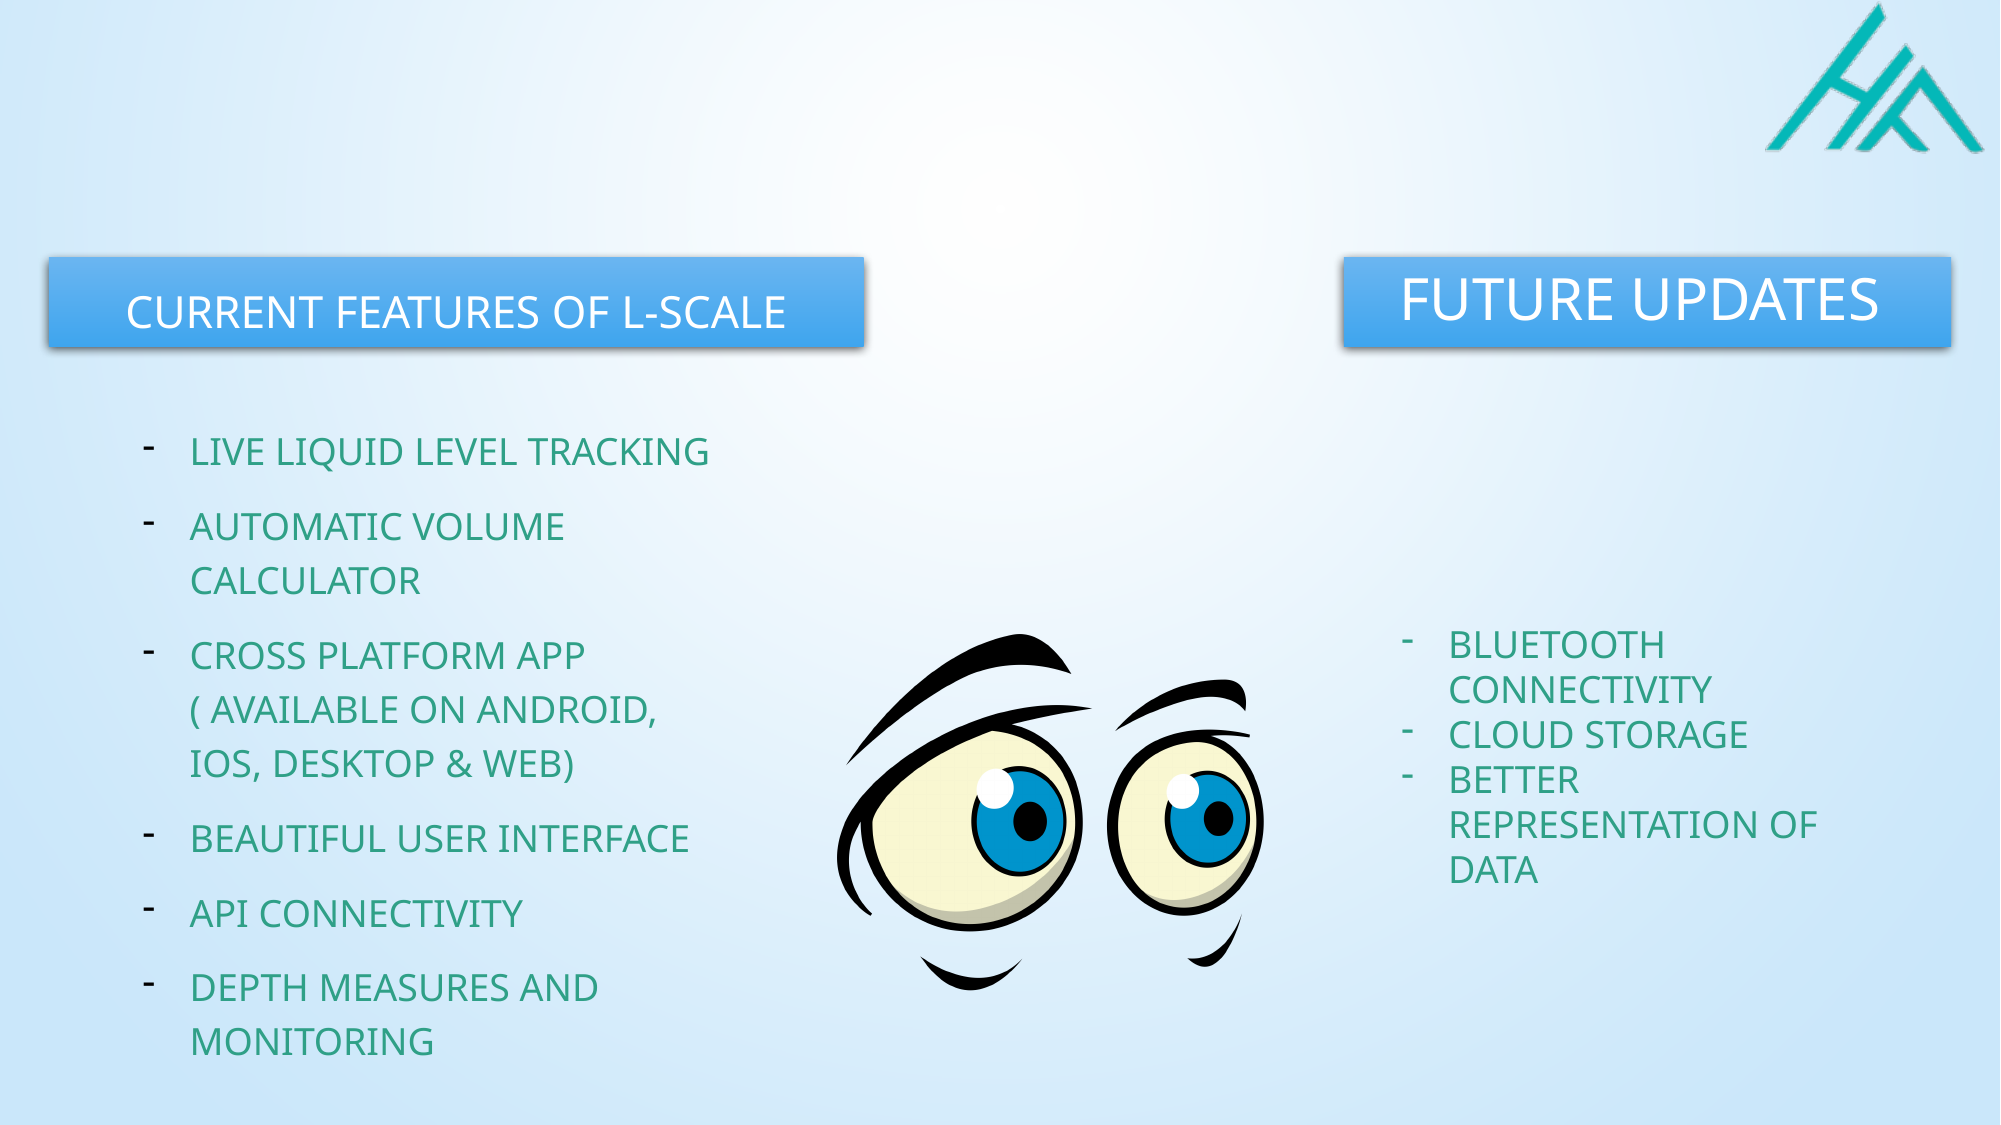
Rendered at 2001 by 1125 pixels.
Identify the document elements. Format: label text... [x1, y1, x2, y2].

text_box FUTURE UPDATES [1343, 257, 1952, 347]
text_box [1300, 742, 1690, 991]
title Current Features Of l-scale [48, 257, 864, 347]
list Live Liquid Level Tracking Automatic volume calculator Cross Platform App ( Available on Android, iOS, Desktop & Web) Beautiful User Interface API CONNECTIVITY DEPTH MEASURES AND MONITORING [127, 411, 735, 1081]
picture [0, 0, 2000, 1125]
text_box BLUETOOTH CONNECTIVITY CLOUD STORAGE BETTER REPRESENTATION OF DATA [1386, 613, 1915, 899]
